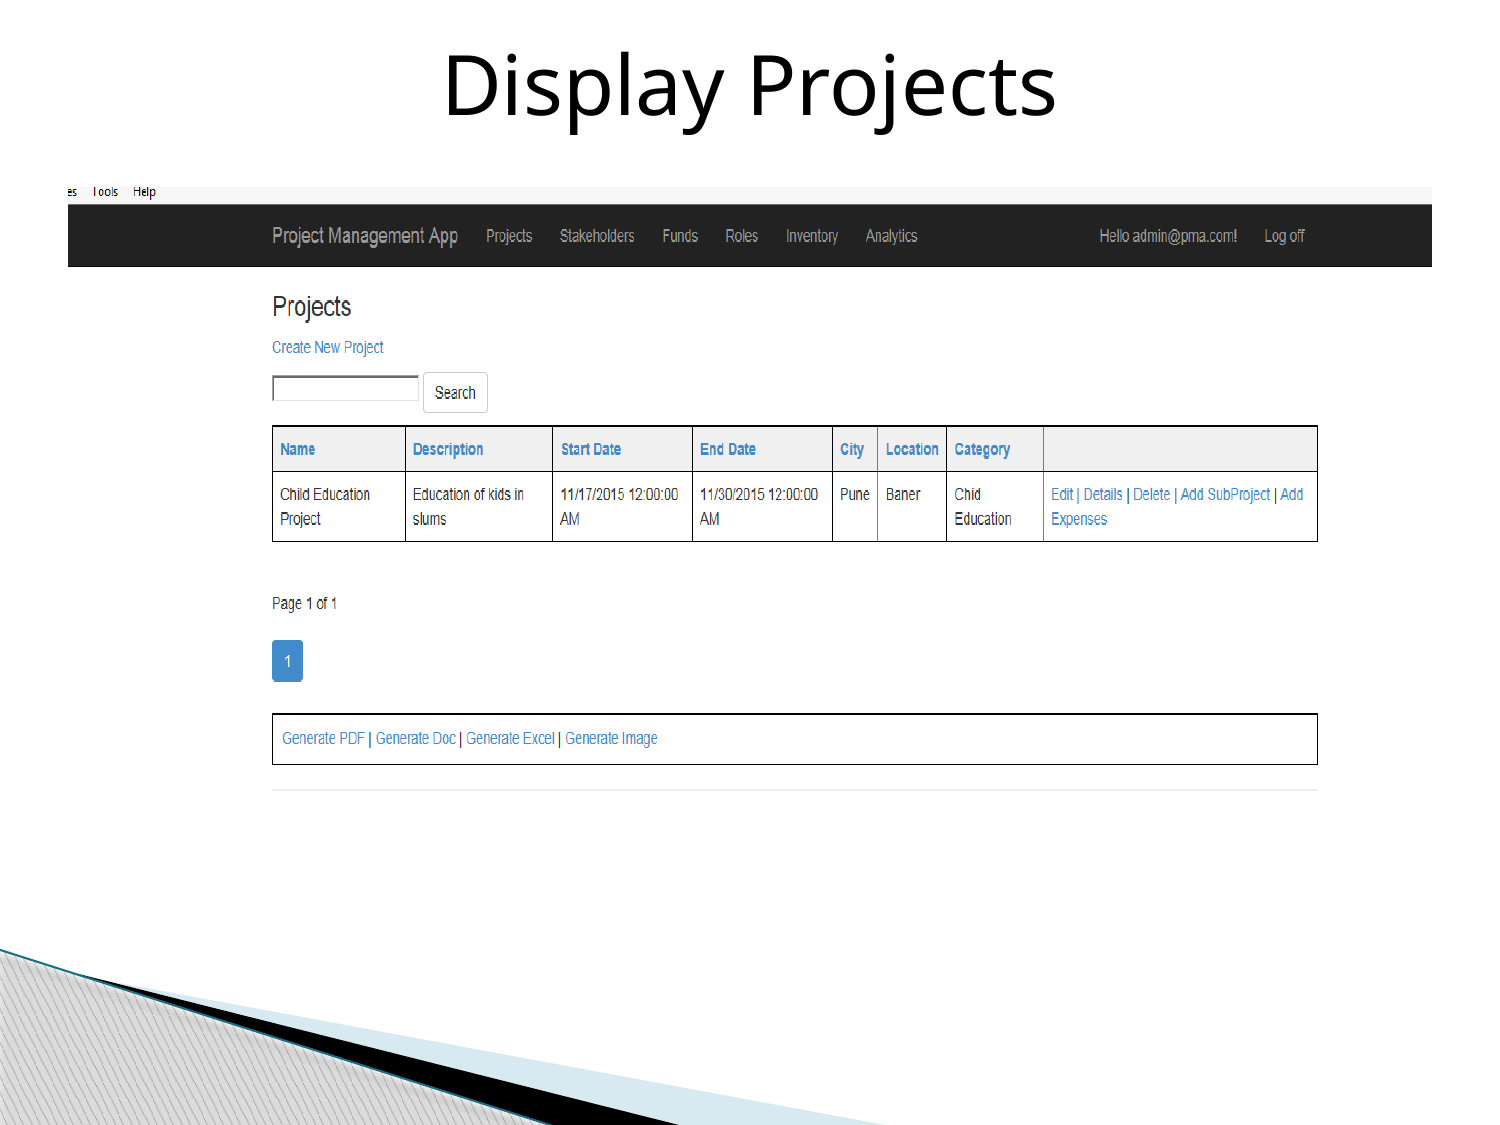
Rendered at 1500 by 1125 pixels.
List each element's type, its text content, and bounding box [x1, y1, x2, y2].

text_box Display Projects [0, 24, 1500, 140]
picture [68, 187, 1432, 948]
